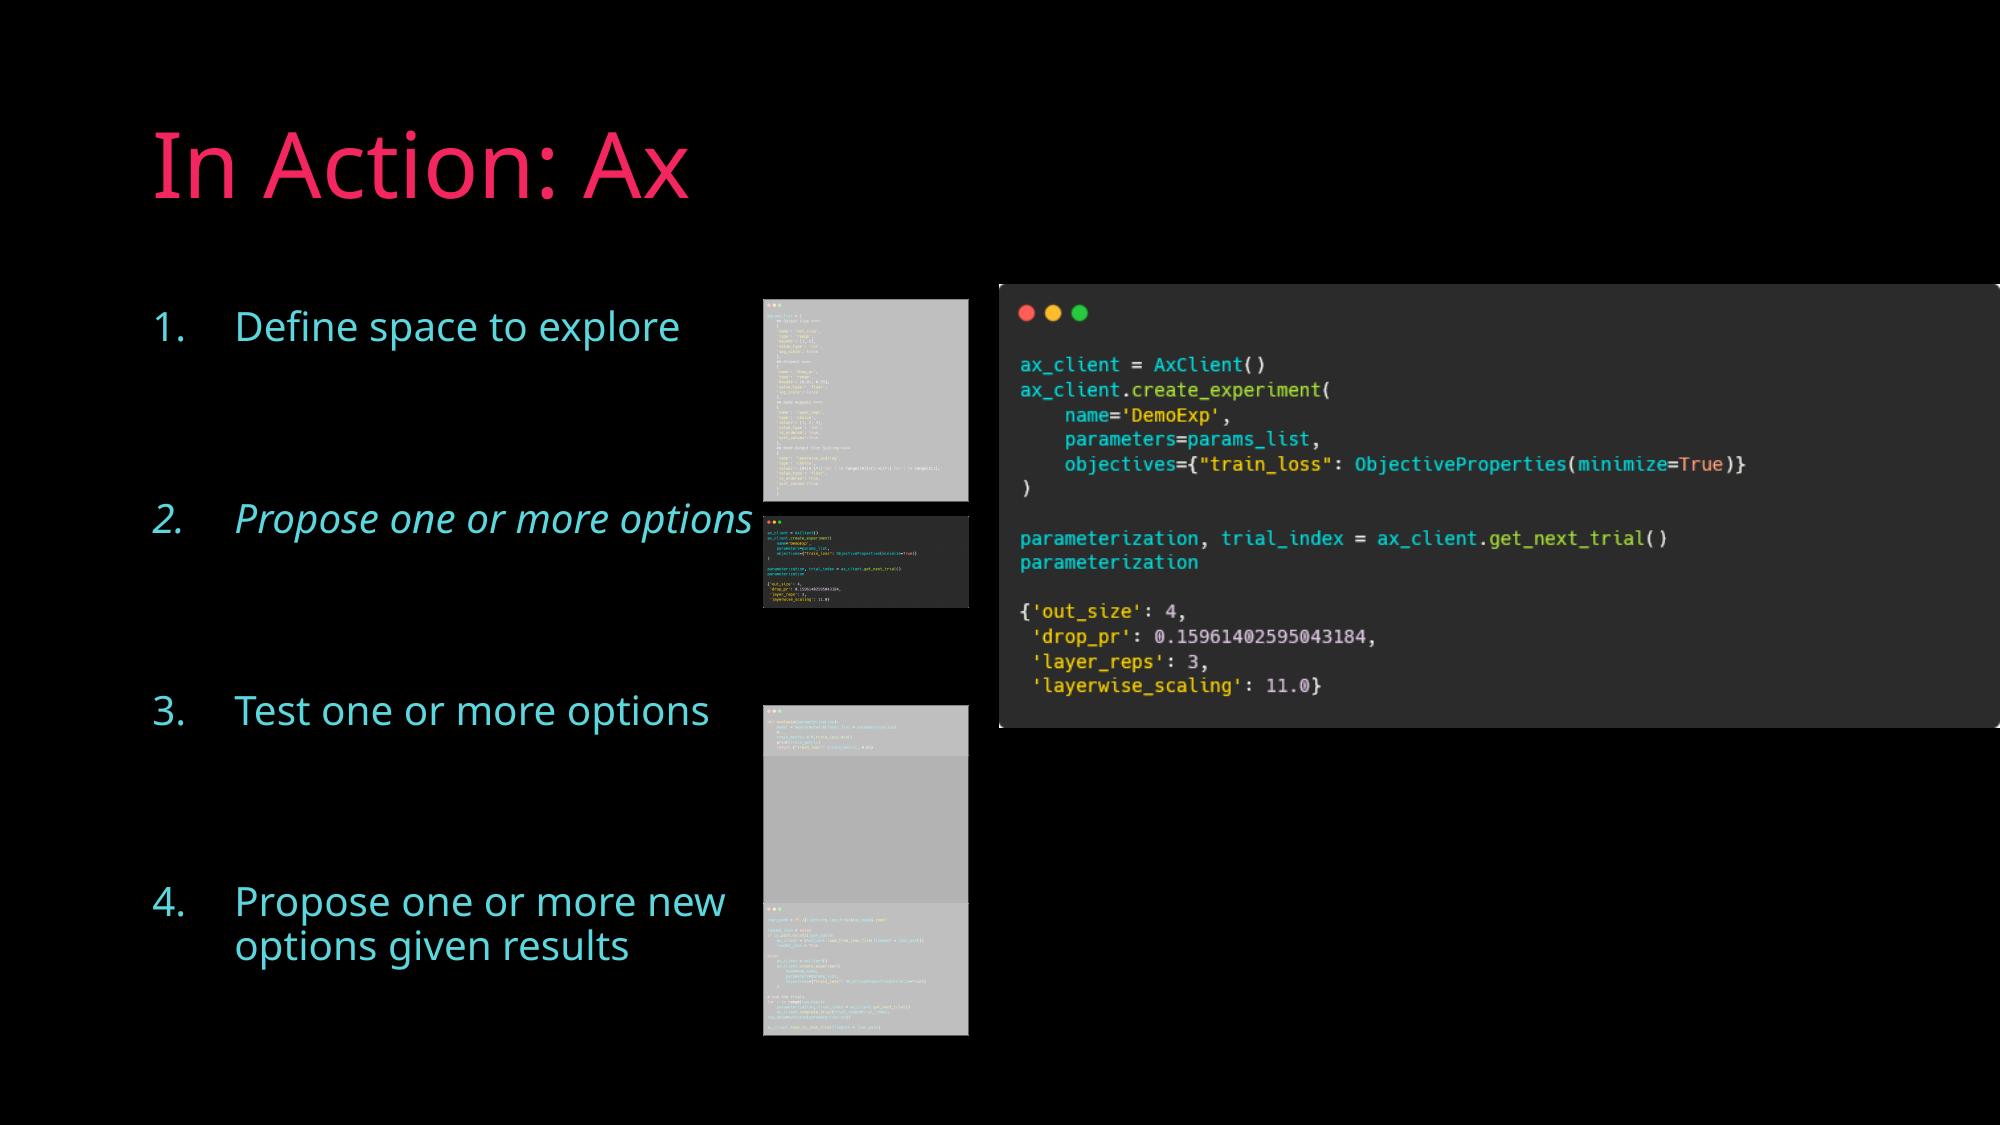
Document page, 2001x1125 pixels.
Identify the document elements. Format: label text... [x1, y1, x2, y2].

picture [762, 903, 969, 1036]
text_box [762, 704, 970, 1037]
picture [762, 516, 969, 609]
picture [762, 298, 969, 502]
picture [999, 283, 2000, 729]
picture [762, 704, 969, 757]
title In Action: Ax [137, 59, 1863, 278]
list Define space to explore Propose one or more options Test one or more options Propose one or more new options given results [137, 299, 775, 1014]
